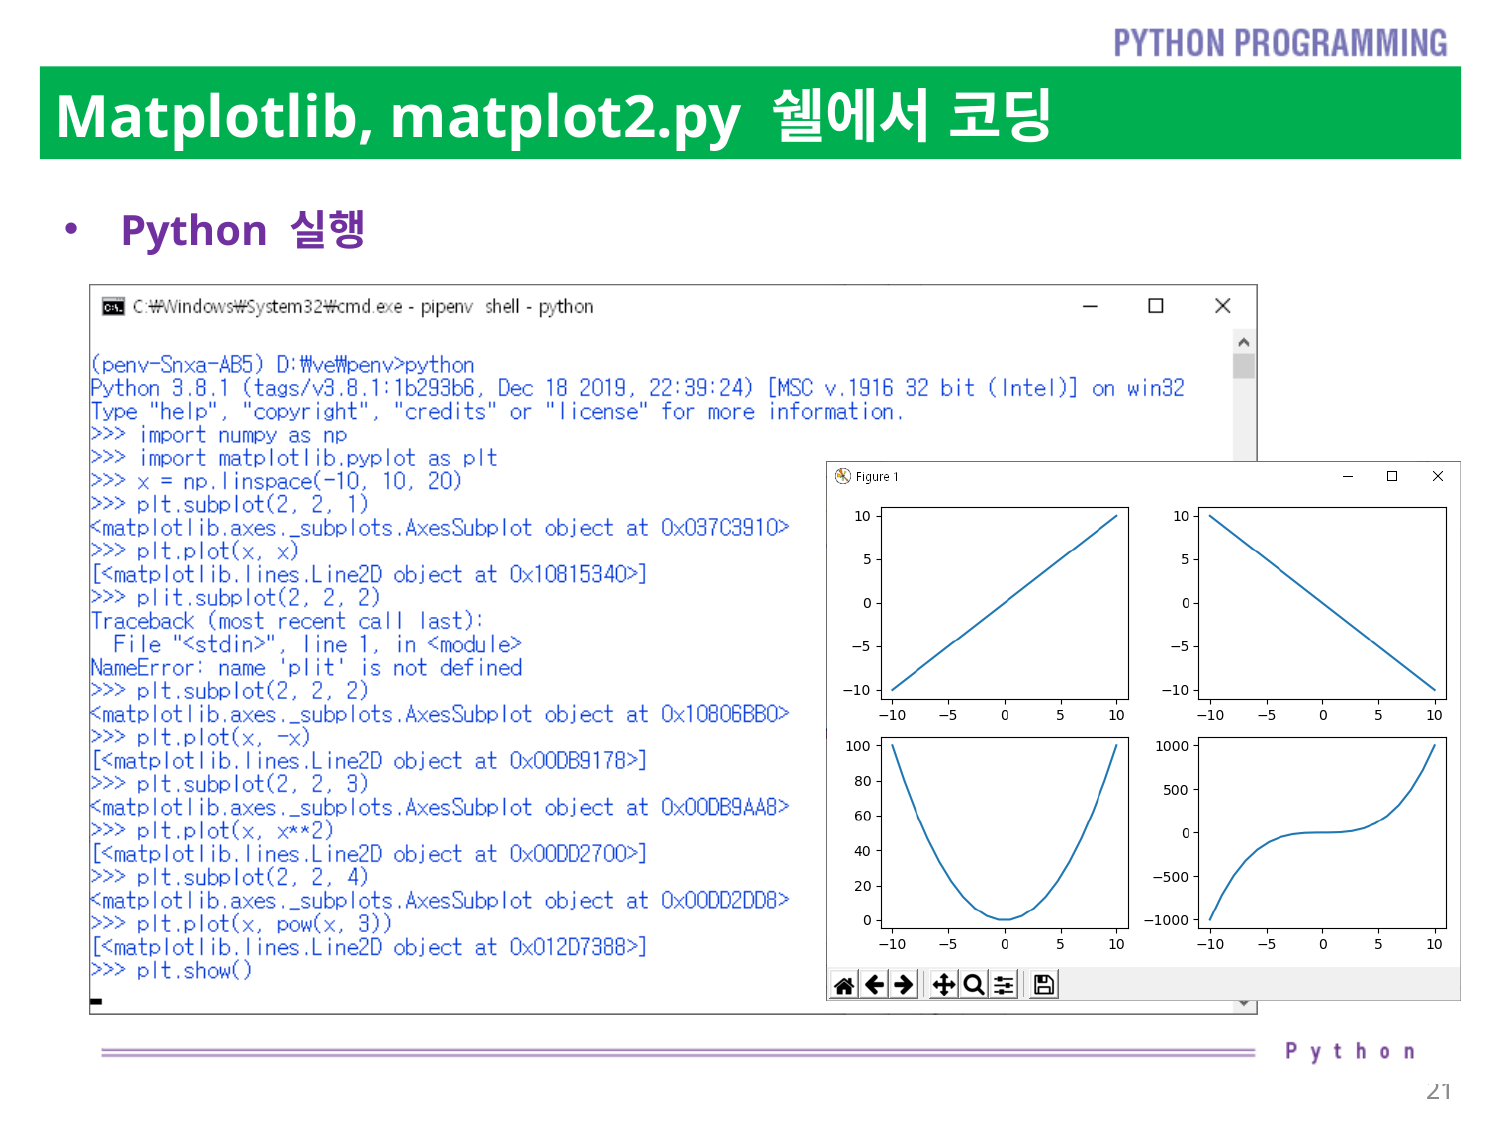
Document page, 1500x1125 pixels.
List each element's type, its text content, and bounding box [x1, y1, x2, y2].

title Matplotlib, matplot2.py 쉘에서 코딩 [39, 76, 1444, 152]
picture [1106, 13, 1462, 66]
slide_number 21 [1119, 1071, 1470, 1112]
picture [88, 284, 1461, 1016]
list Python 실행 [48, 195, 1461, 1041]
picture [18, 1020, 1483, 1084]
